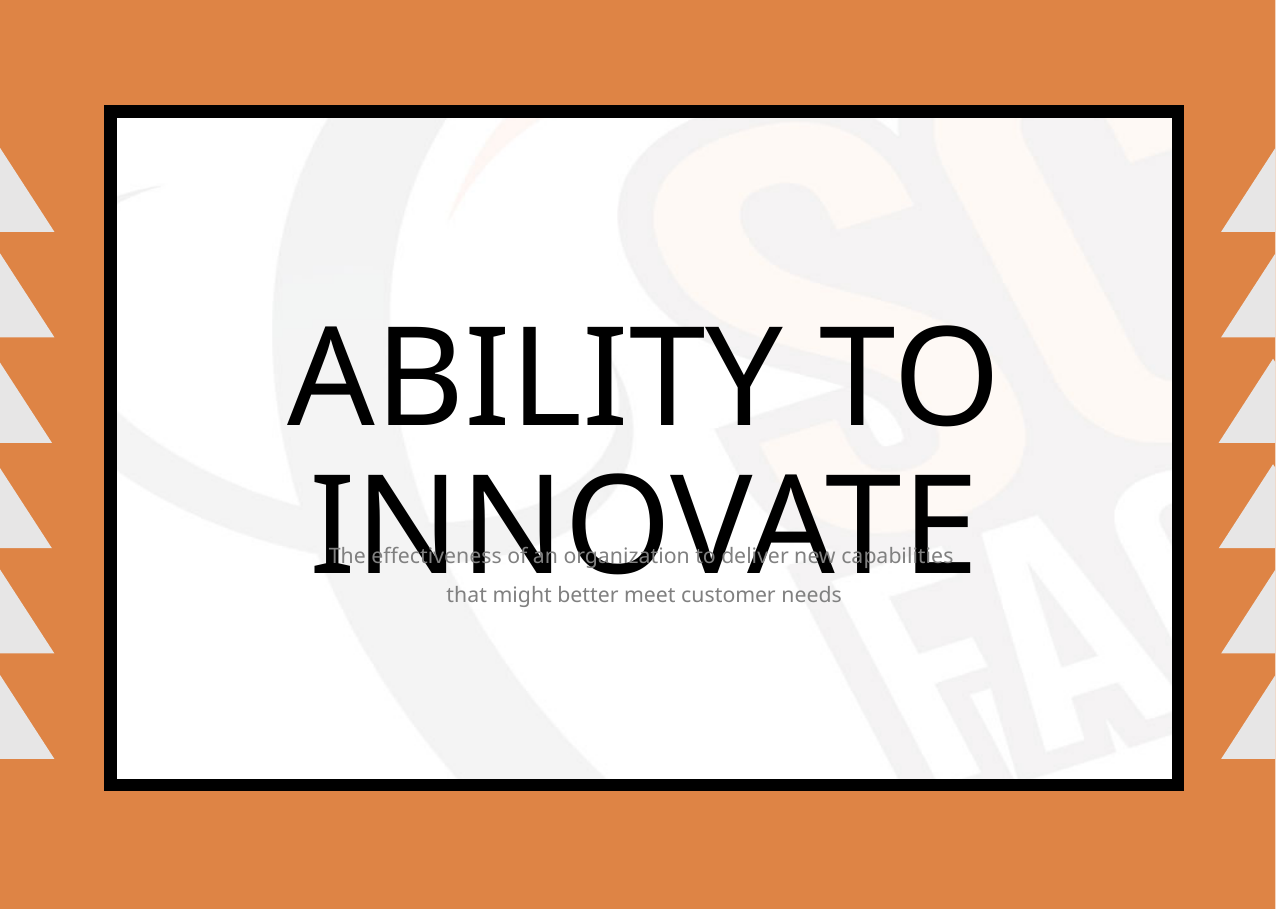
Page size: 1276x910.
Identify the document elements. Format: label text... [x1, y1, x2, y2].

text_box [1221, 674, 1276, 759]
text_box [1221, 569, 1276, 654]
text_box [0, 569, 55, 654]
text_box [0, 147, 55, 232]
text_box [0, 253, 55, 338]
title ABILITY TO INNOVATE [184, 366, 1104, 537]
list The effectiveness of an organization to deliver new capabilities that might better meet customer needs [184, 537, 1104, 656]
picture [117, 118, 1172, 779]
text_box [1221, 147, 1276, 232]
text_box [1218, 464, 1276, 549]
text_box [0, 674, 55, 759]
text_box [0, 468, 52, 549]
text_box [1218, 358, 1276, 443]
text_box [1221, 253, 1276, 338]
text_box [0, 362, 52, 443]
